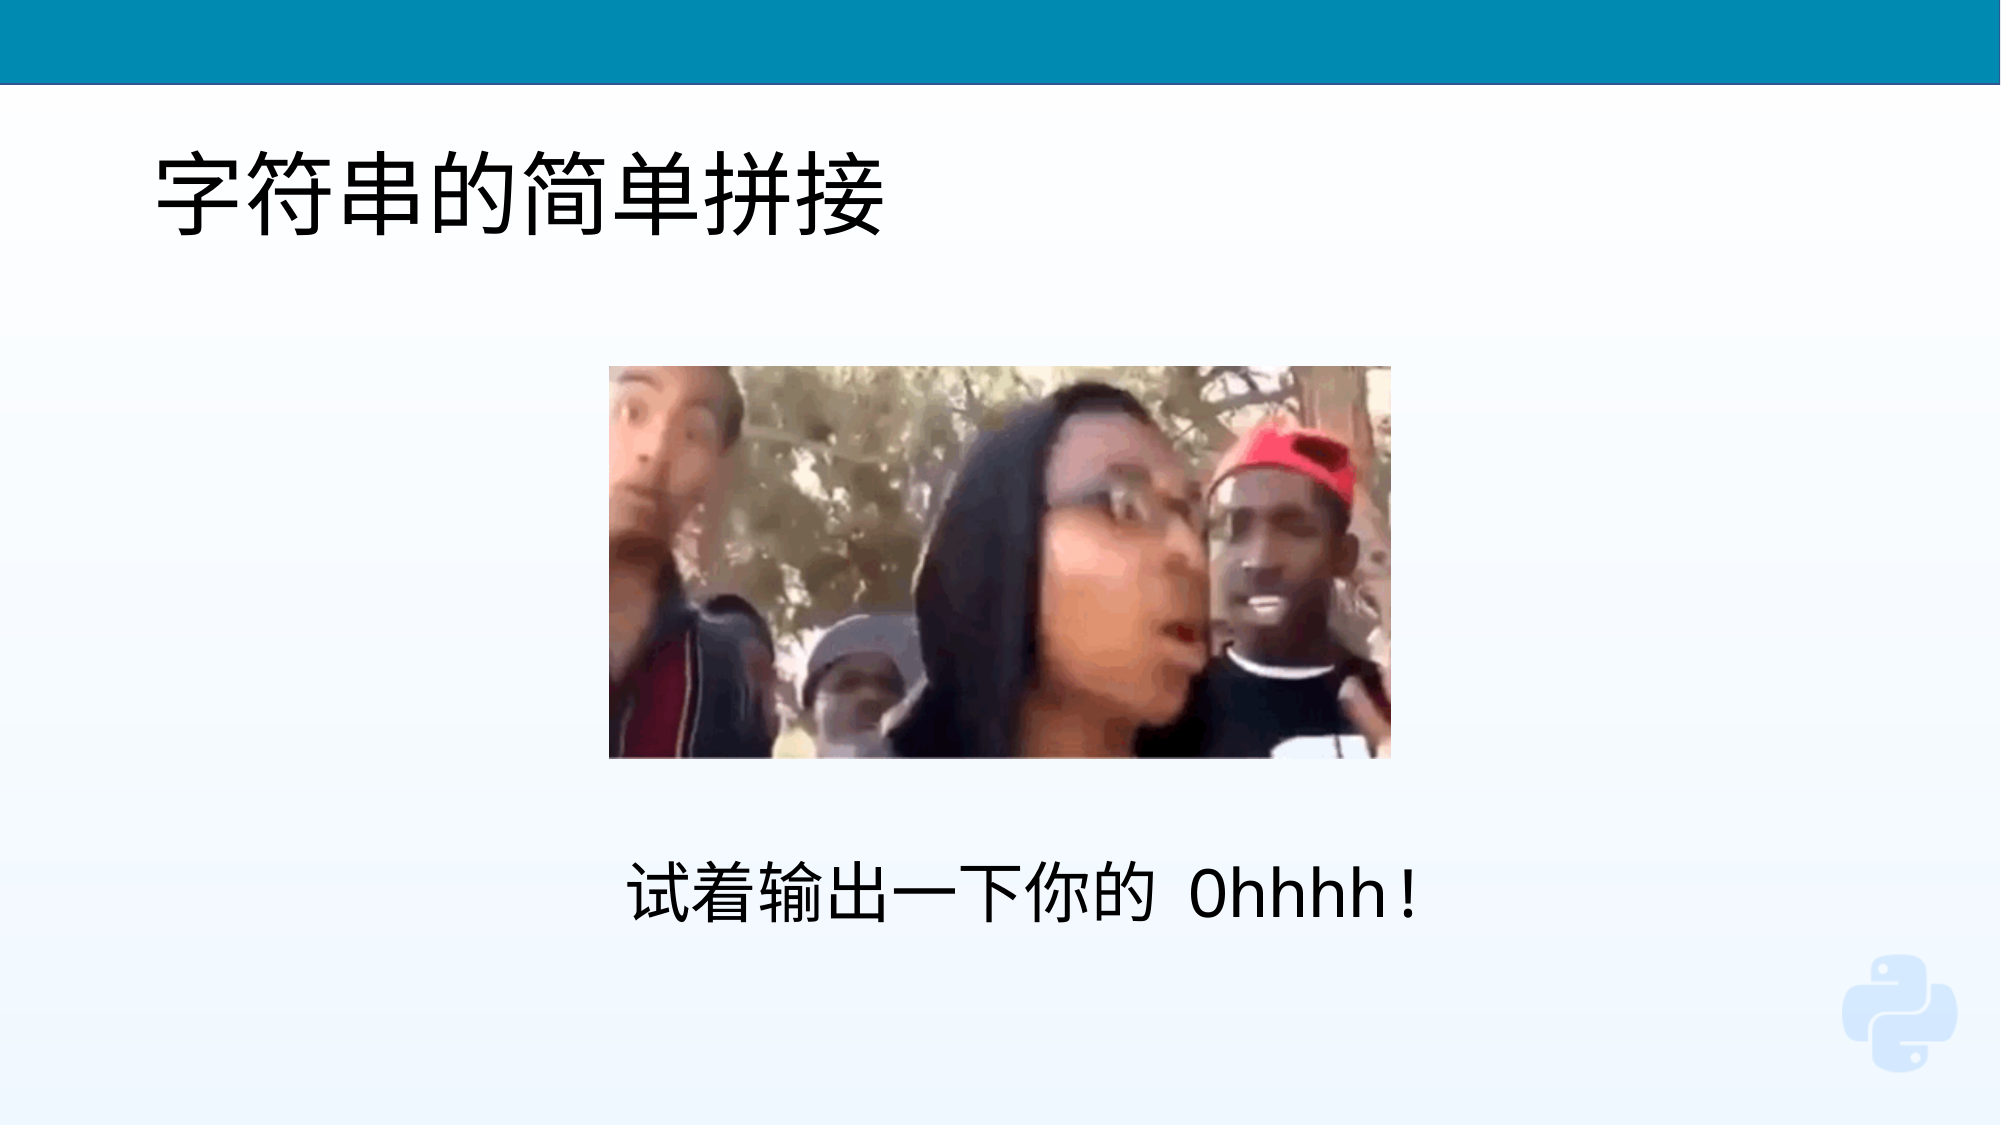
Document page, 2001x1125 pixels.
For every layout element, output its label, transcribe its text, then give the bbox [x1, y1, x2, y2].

text_box 试着输出一下你的 Ohhhh! [609, 843, 1449, 938]
picture [1842, 946, 1958, 1081]
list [609, 366, 1391, 759]
title 字符串的简单拼接 [137, 115, 1863, 282]
